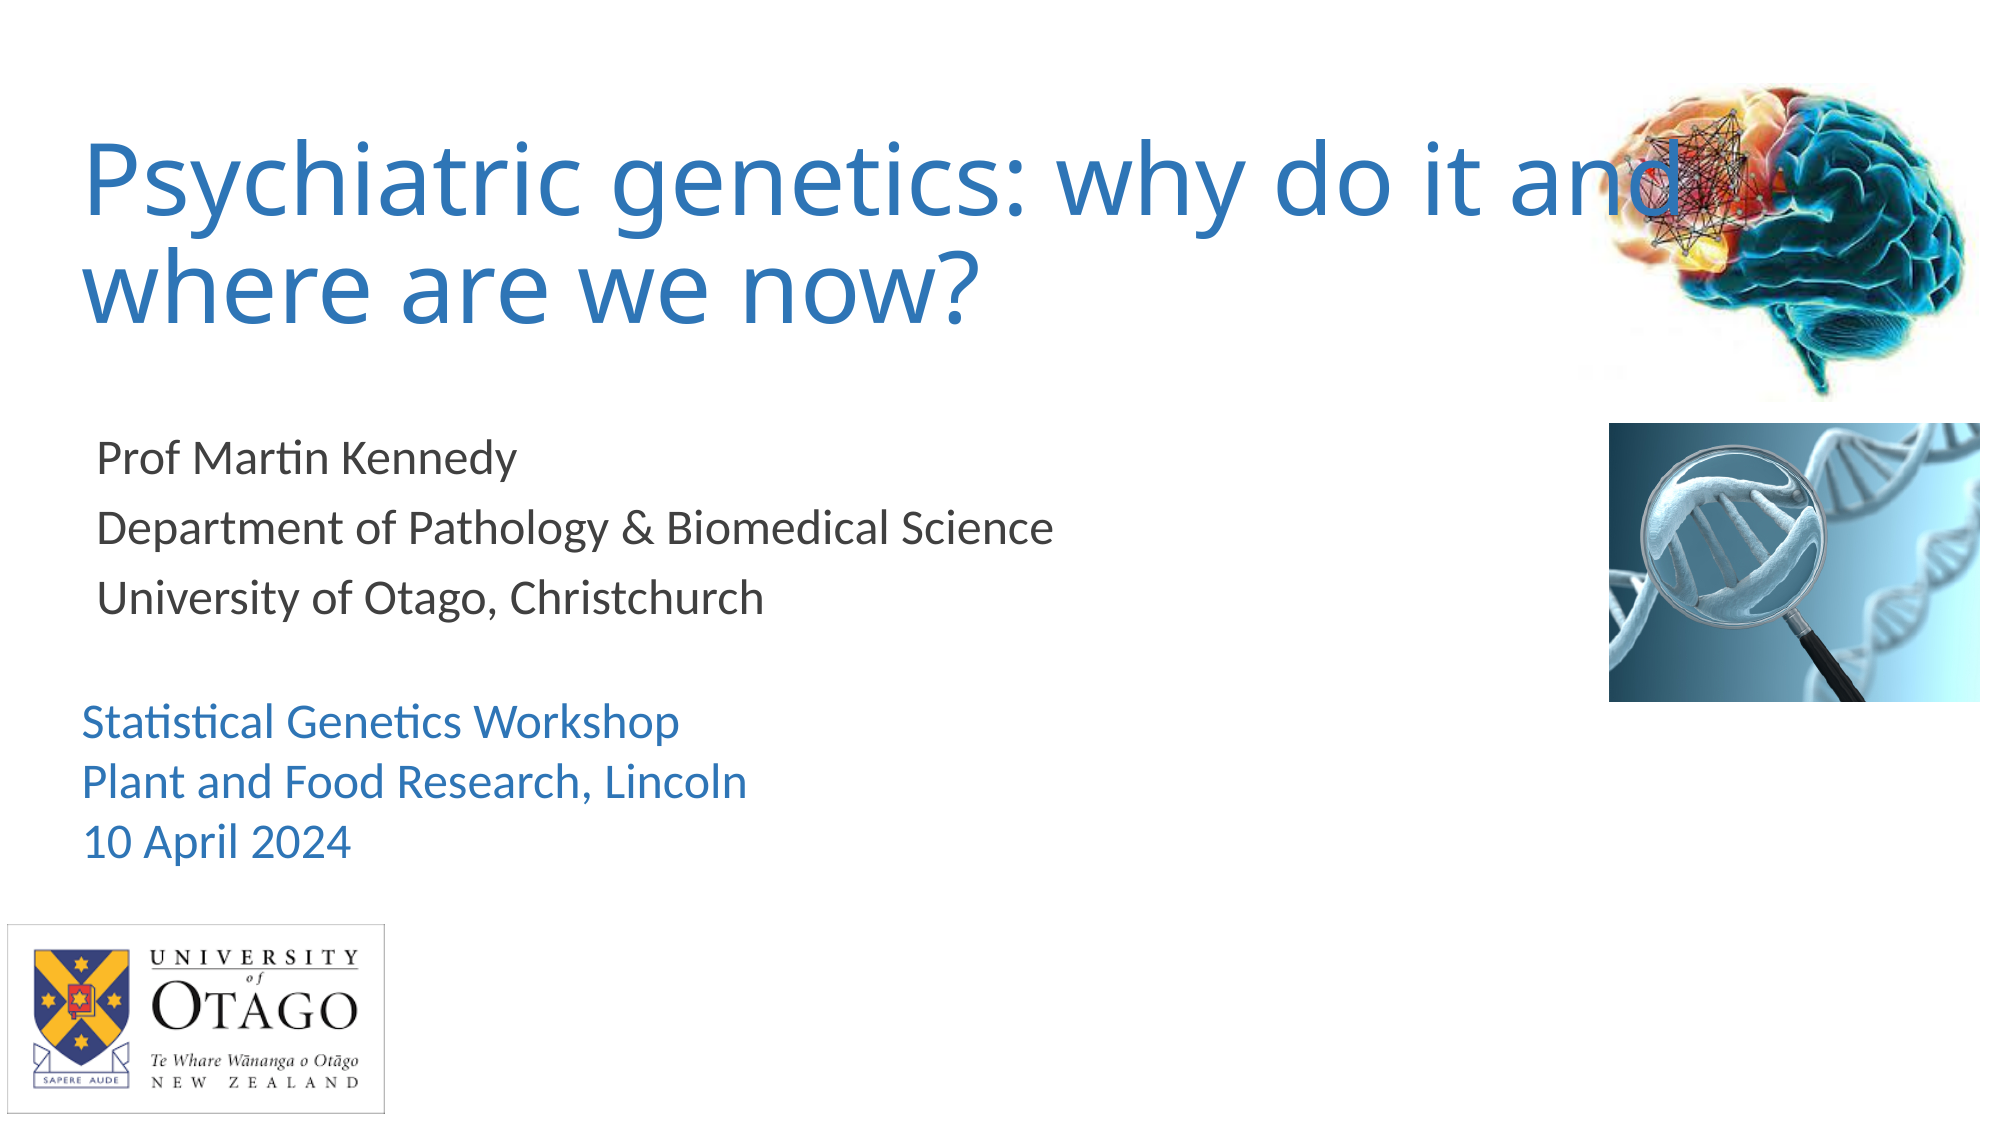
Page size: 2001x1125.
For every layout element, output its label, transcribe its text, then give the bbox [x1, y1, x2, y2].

picture [1568, 83, 1980, 403]
picture [1608, 423, 1980, 702]
text_box Prof Martin Kennedy Department of Pathology & Biomedical Science University of Otago, Christchurch [81, 417, 1133, 678]
picture [7, 924, 385, 1114]
title Psychiatric genetics: why do it and where are we now? [66, 121, 1568, 243]
text_box Statistical Genetics Workshop Plant and Food Research, Lincoln 10 April 2024 [66, 680, 1134, 876]
